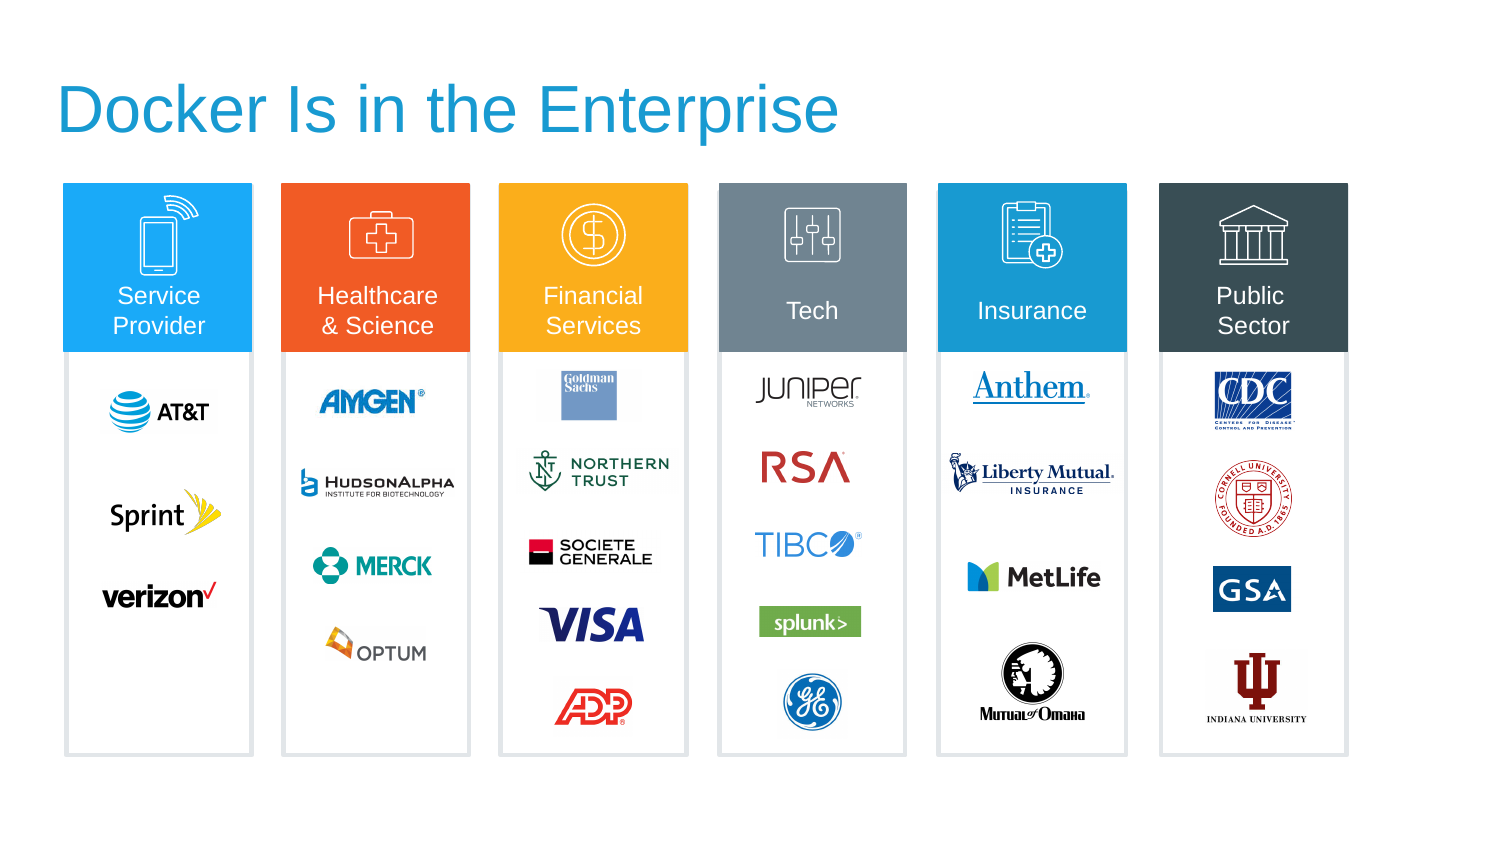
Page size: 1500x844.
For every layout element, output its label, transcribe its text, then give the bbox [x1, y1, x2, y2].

list Docker Is in the Enterprise [41, 24, 1500, 138]
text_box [1159, 183, 1348, 756]
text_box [719, 183, 907, 756]
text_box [63, 183, 253, 756]
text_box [281, 183, 470, 756]
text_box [937, 183, 1127, 756]
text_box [499, 183, 688, 756]
